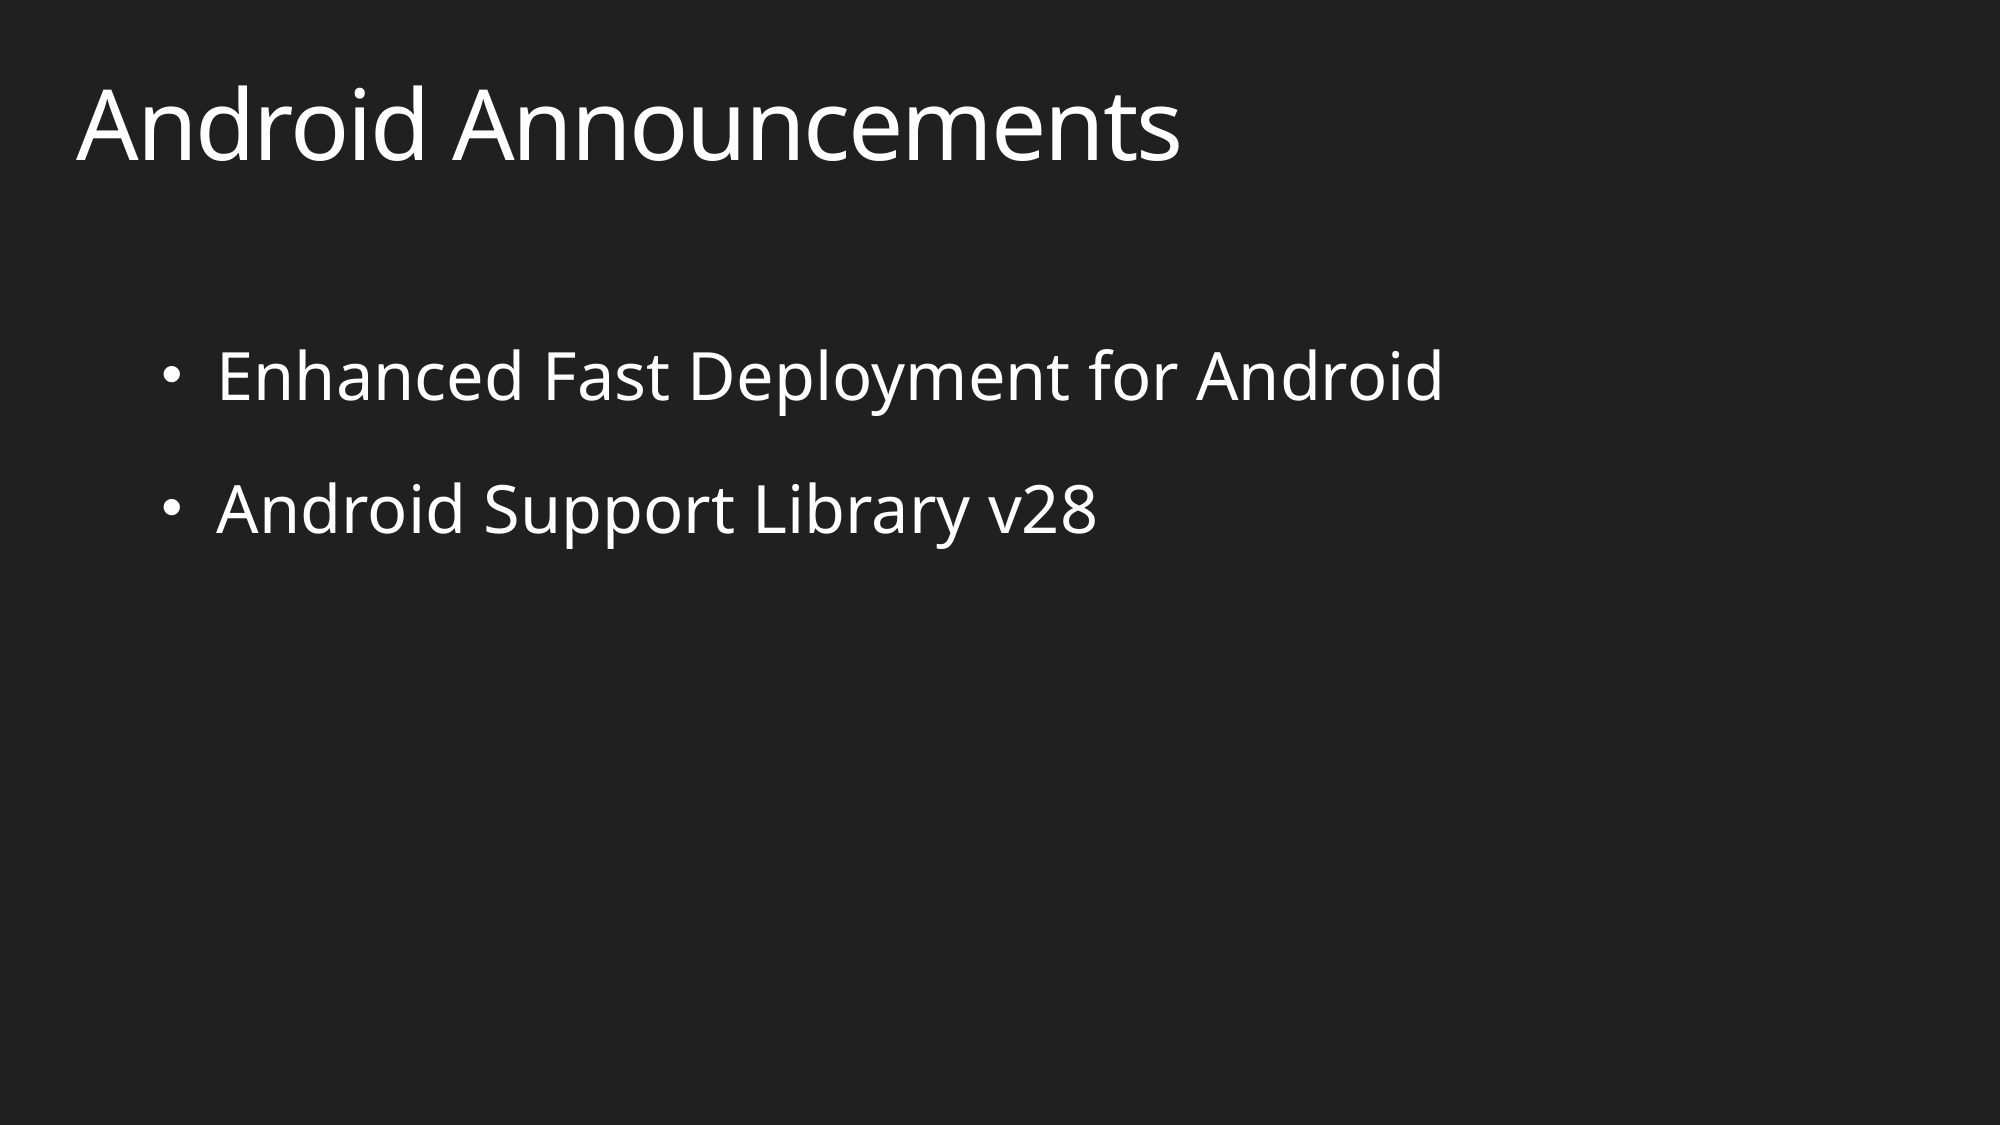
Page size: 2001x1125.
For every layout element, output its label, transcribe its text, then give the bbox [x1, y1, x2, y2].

list Enhanced Fast Deployment for Android Android Support Library v28 [137, 278, 2000, 553]
title Android Announcements [52, 61, 1778, 279]
